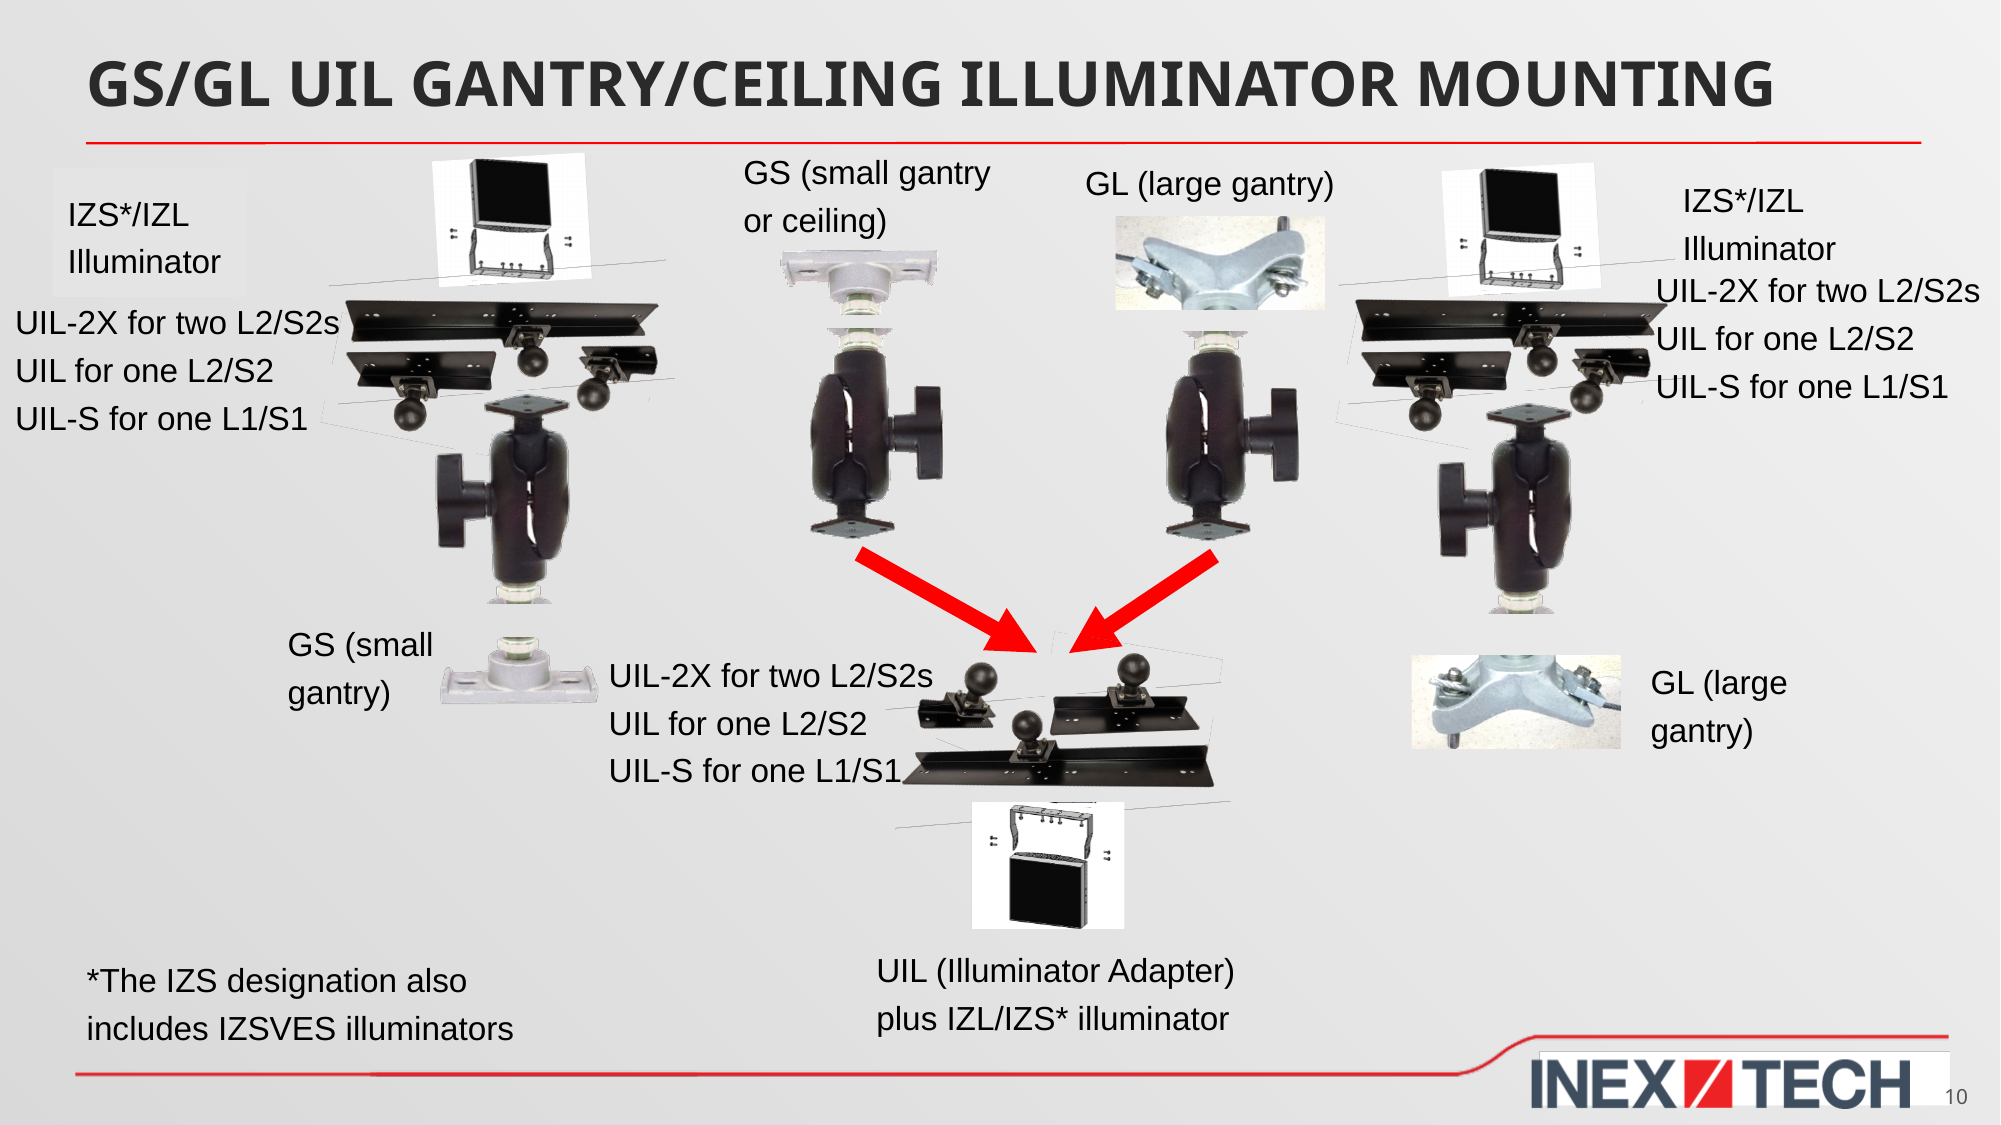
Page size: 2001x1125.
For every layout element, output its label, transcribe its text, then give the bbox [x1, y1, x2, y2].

text_box UIL-2X for two L2/S2s UIL for one L2/S2 UIL-S for one L1/S1 [593, 639, 918, 797]
picture [770, 243, 947, 315]
picture [889, 632, 1235, 830]
picture [1118, 331, 1311, 556]
text_box IZS*/IZL Illuminator [52, 168, 248, 286]
picture [1411, 654, 1621, 749]
slide_number 10 [1795, 1082, 1983, 1113]
text_box GS (small gantry or ceiling) [728, 154, 1029, 228]
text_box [1068, 555, 1215, 644]
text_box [1444, 166, 1600, 270]
picture [431, 637, 608, 709]
text_box GL (large gantry) [1070, 151, 1371, 206]
picture [66, 1027, 1958, 1109]
picture [1334, 239, 1680, 614]
text_box UIL (Illuminator Adapter) plus IZL/IZS* illuminator [861, 940, 1272, 1039]
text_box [858, 553, 1038, 653]
text_box GL (large gantry) [1635, 673, 1805, 729]
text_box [435, 156, 591, 271]
list x [69, 173, 1915, 974]
picture [763, 328, 955, 554]
picture [324, 233, 675, 604]
text_box GS (small gantry) [272, 626, 464, 700]
text_box IZS*/IZL Illuminator [1667, 154, 1863, 254]
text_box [969, 802, 1125, 929]
text_box *The IZS designation also includes IZSVES illuminators [71, 934, 540, 1064]
text_box UIL-2X for two L2/S2s UIL for one L2/S2 UIL-S for one L1/S1 [1640, 254, 2000, 412]
title GS/GL UIL Gantry/Ceiling Illuminator Mounting [71, 45, 1916, 173]
picture [1115, 216, 1325, 310]
text_box UIL-2X for two L2/S2s UIL for one L2/S2 UIL-S for one L1/S1 [0, 286, 376, 444]
